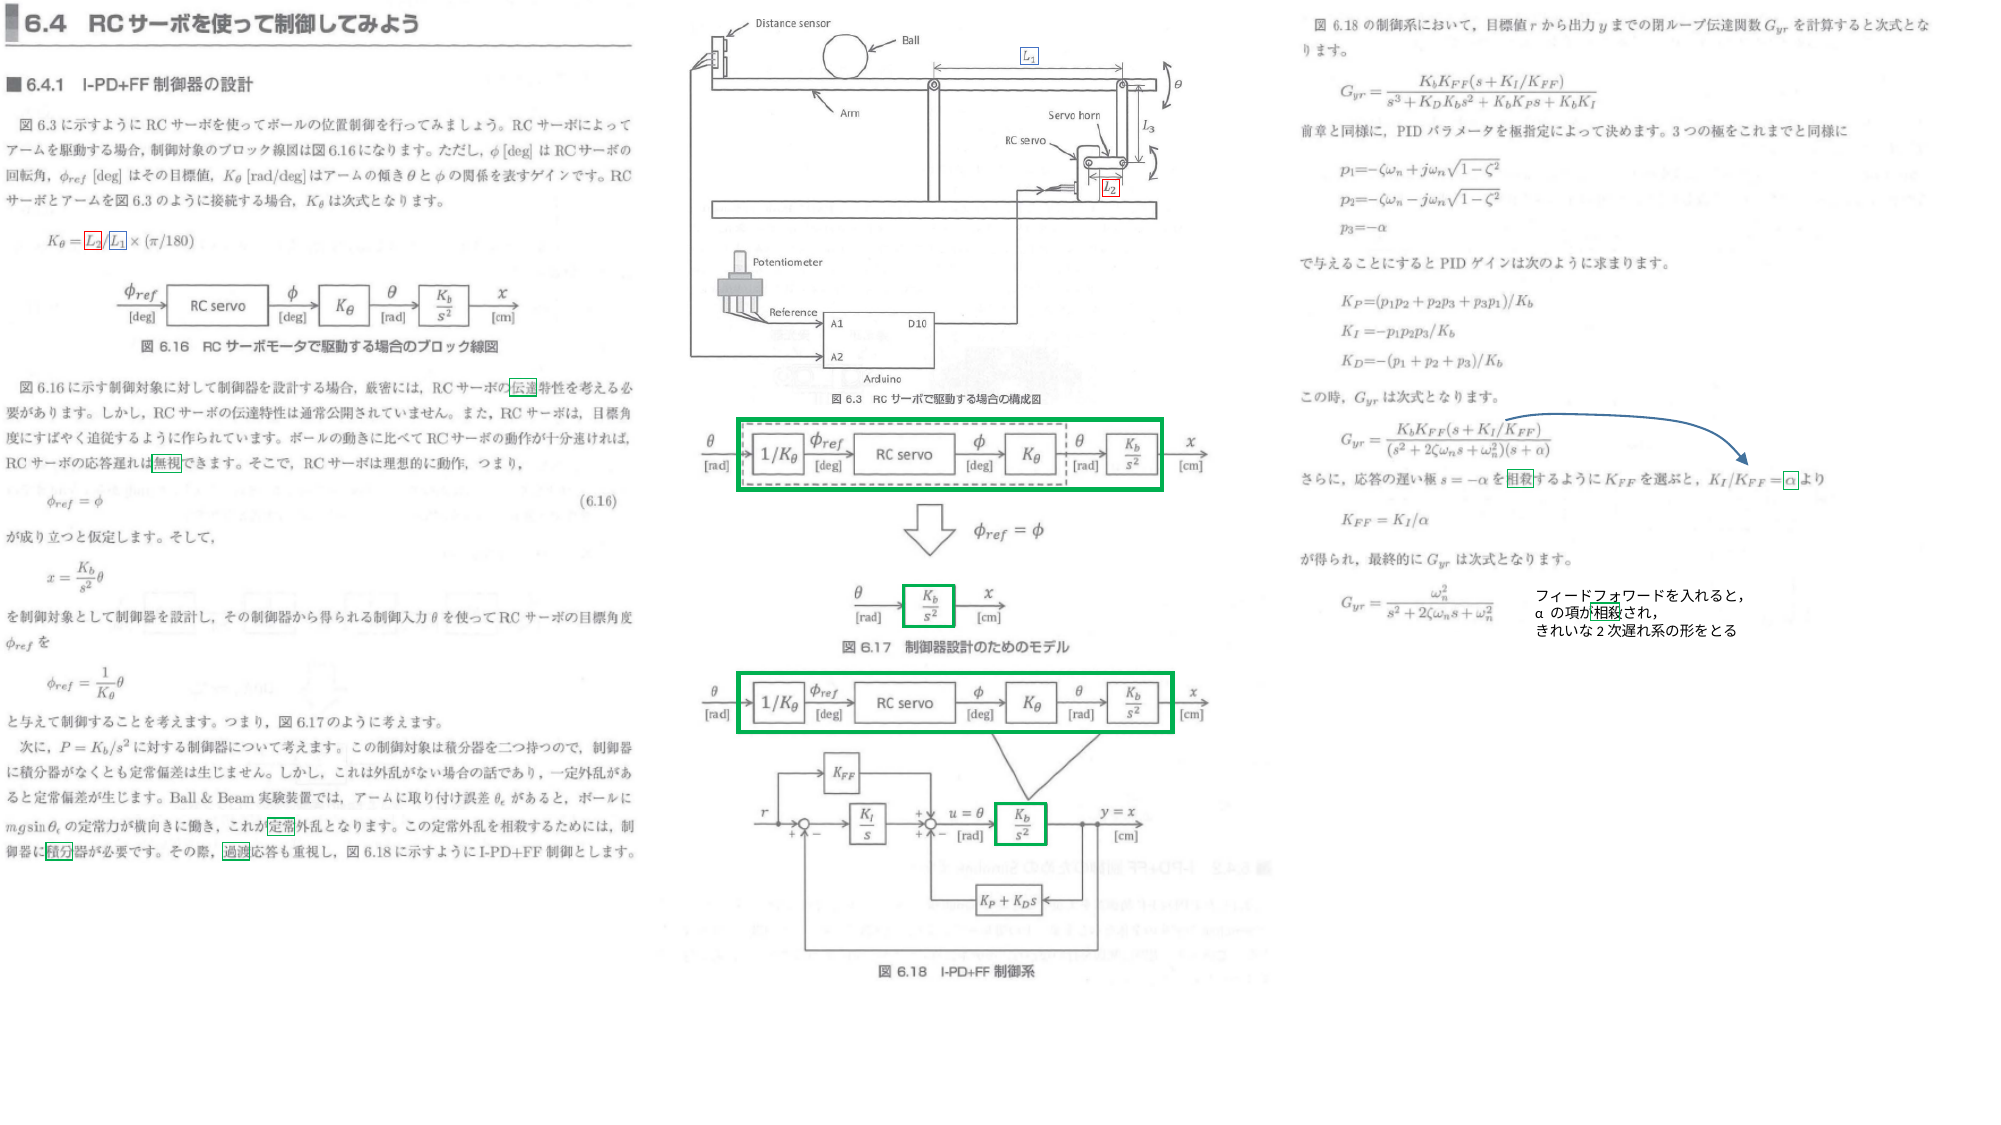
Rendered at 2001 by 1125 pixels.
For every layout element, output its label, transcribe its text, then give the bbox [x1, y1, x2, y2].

picture [1296, 218, 1934, 632]
picture [0, 0, 1275, 987]
picture [684, 19, 1183, 405]
text_box フィードフォワードを入れると， α の項が相殺され， きれいな2次遅れ系の形をとる [1520, 632, 1755, 647]
picture [1295, 12, 1933, 213]
